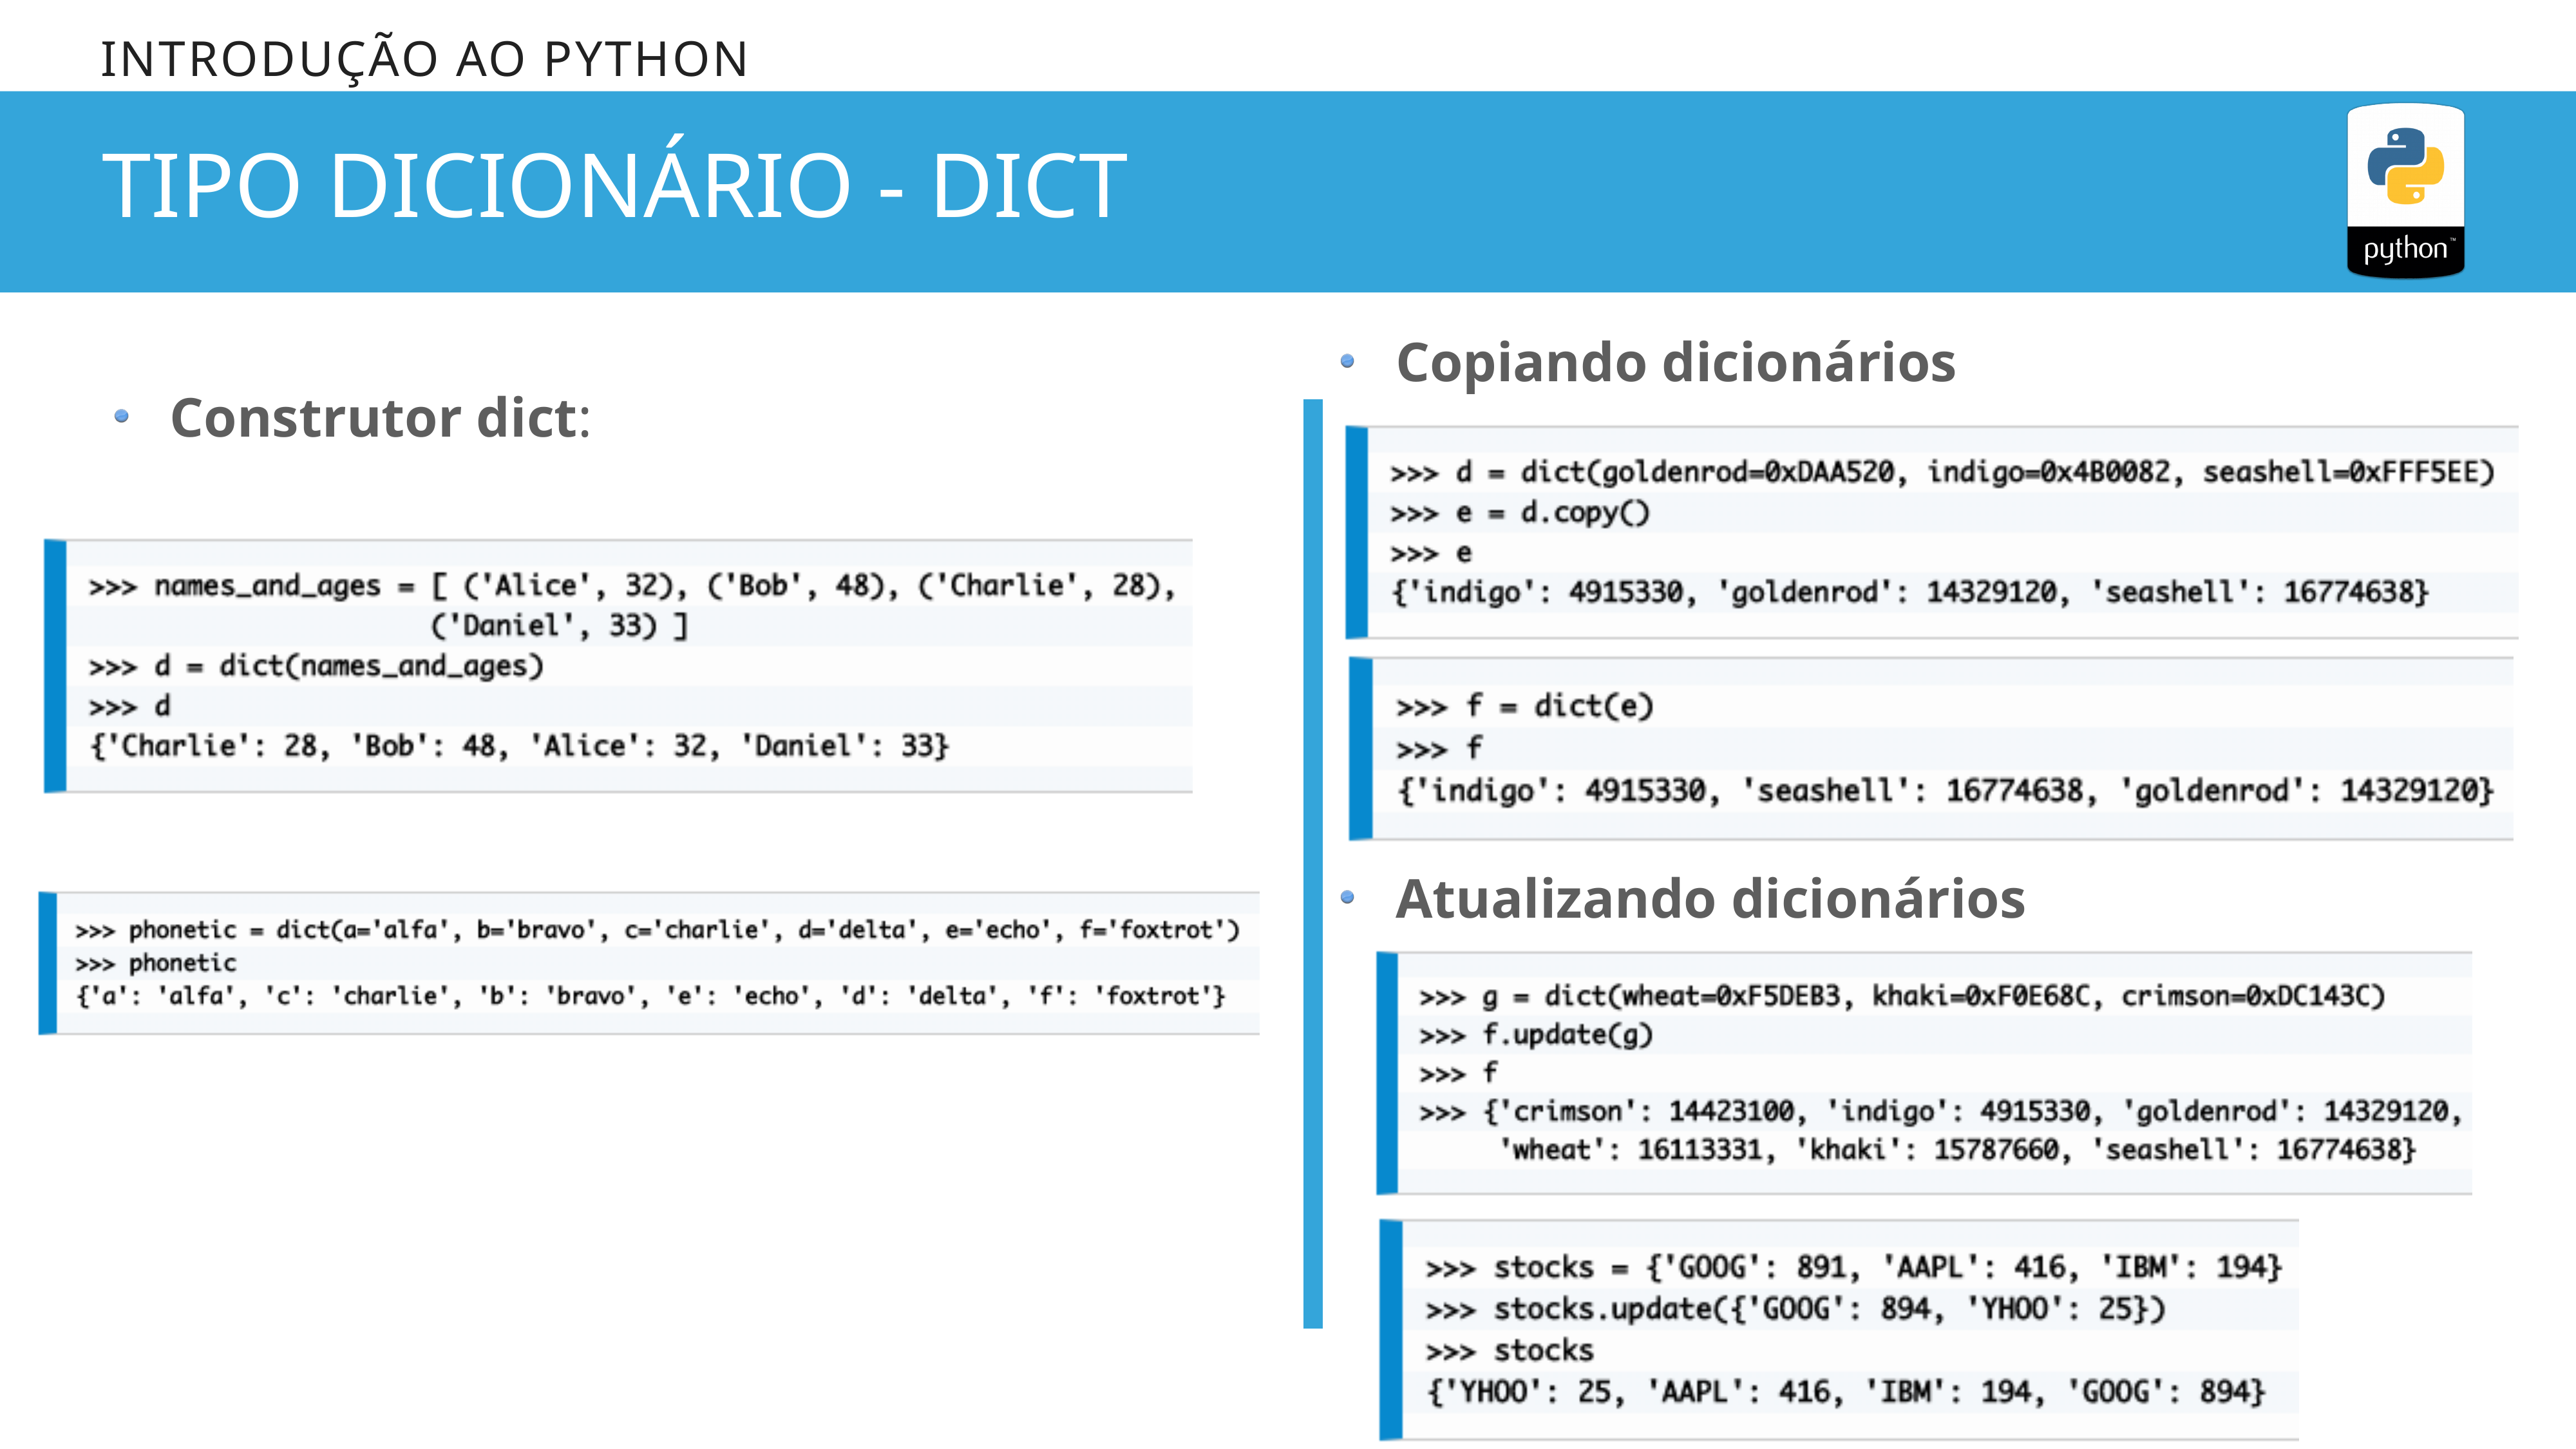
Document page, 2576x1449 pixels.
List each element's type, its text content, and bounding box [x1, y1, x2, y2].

picture [1367, 942, 2473, 1449]
picture [113, 408, 129, 423]
picture [1340, 352, 1355, 368]
picture [2316, 102, 2496, 281]
title Tipo dicionário - dict [0, 91, 2576, 293]
list introdução ao python [80, 23, 2295, 91]
list Construtor dict: [108, 377, 1082, 510]
picture [1340, 889, 1355, 904]
picture [1333, 406, 2519, 860]
picture [24, 884, 1260, 1048]
text_box Atualizando dicionários [1334, 858, 2470, 990]
picture [31, 524, 1193, 810]
text_box Copiando dicionários [1334, 323, 2470, 406]
